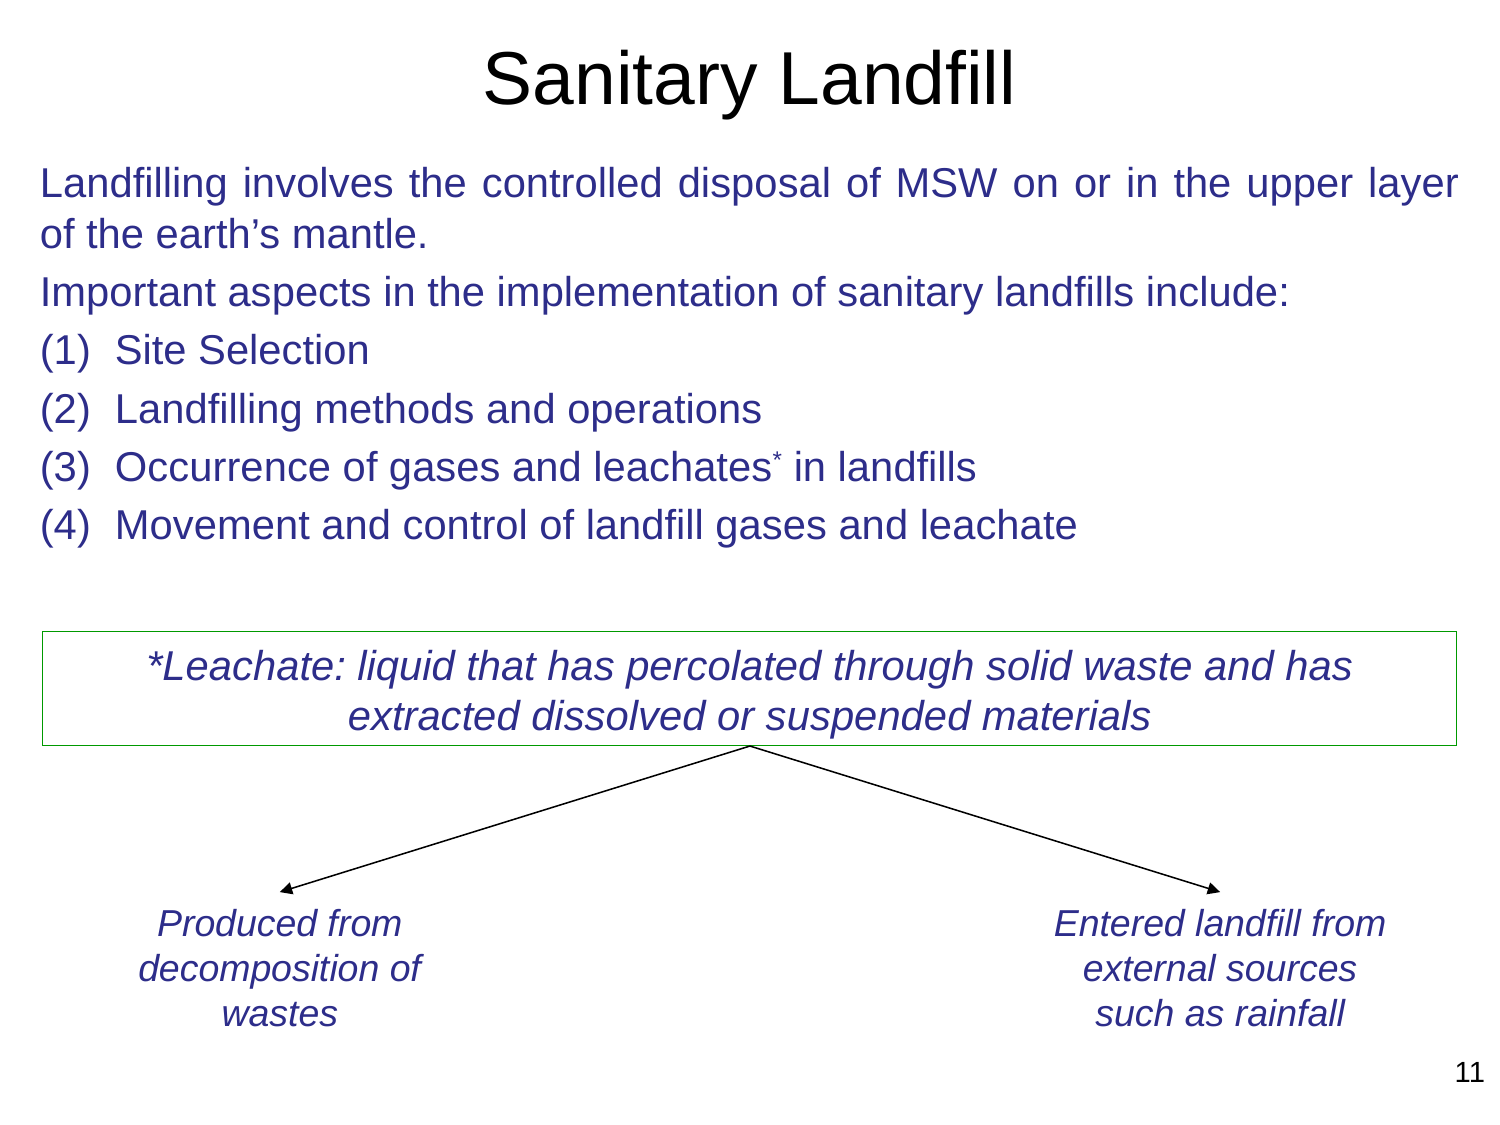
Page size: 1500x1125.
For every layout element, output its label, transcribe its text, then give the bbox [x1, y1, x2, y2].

text_box Produced from decomposition of wastes [85, 892, 474, 1042]
slide_number 11 [1149, 1045, 1500, 1124]
title Sanitary Landfill [75, 0, 1425, 148]
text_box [749, 747, 1221, 893]
text_box Entered landfill from external sources such as rainfall [1025, 892, 1415, 1042]
text_box *Leachate: liquid that has percolated through solid waste and has extracted dissolved or suspended materials [42, 631, 1457, 746]
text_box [279, 747, 747, 893]
list Landfilling involves the controlled disposal of MSW on or in the upper layer of the earth’s mantle. Important aspects in the implementation of sanitary landfills include: Site Selection Landfilling methods and operations Occurrence of gases and leachates* in landfills Movement and control of landfill gases and leachate [24, 148, 1475, 596]
